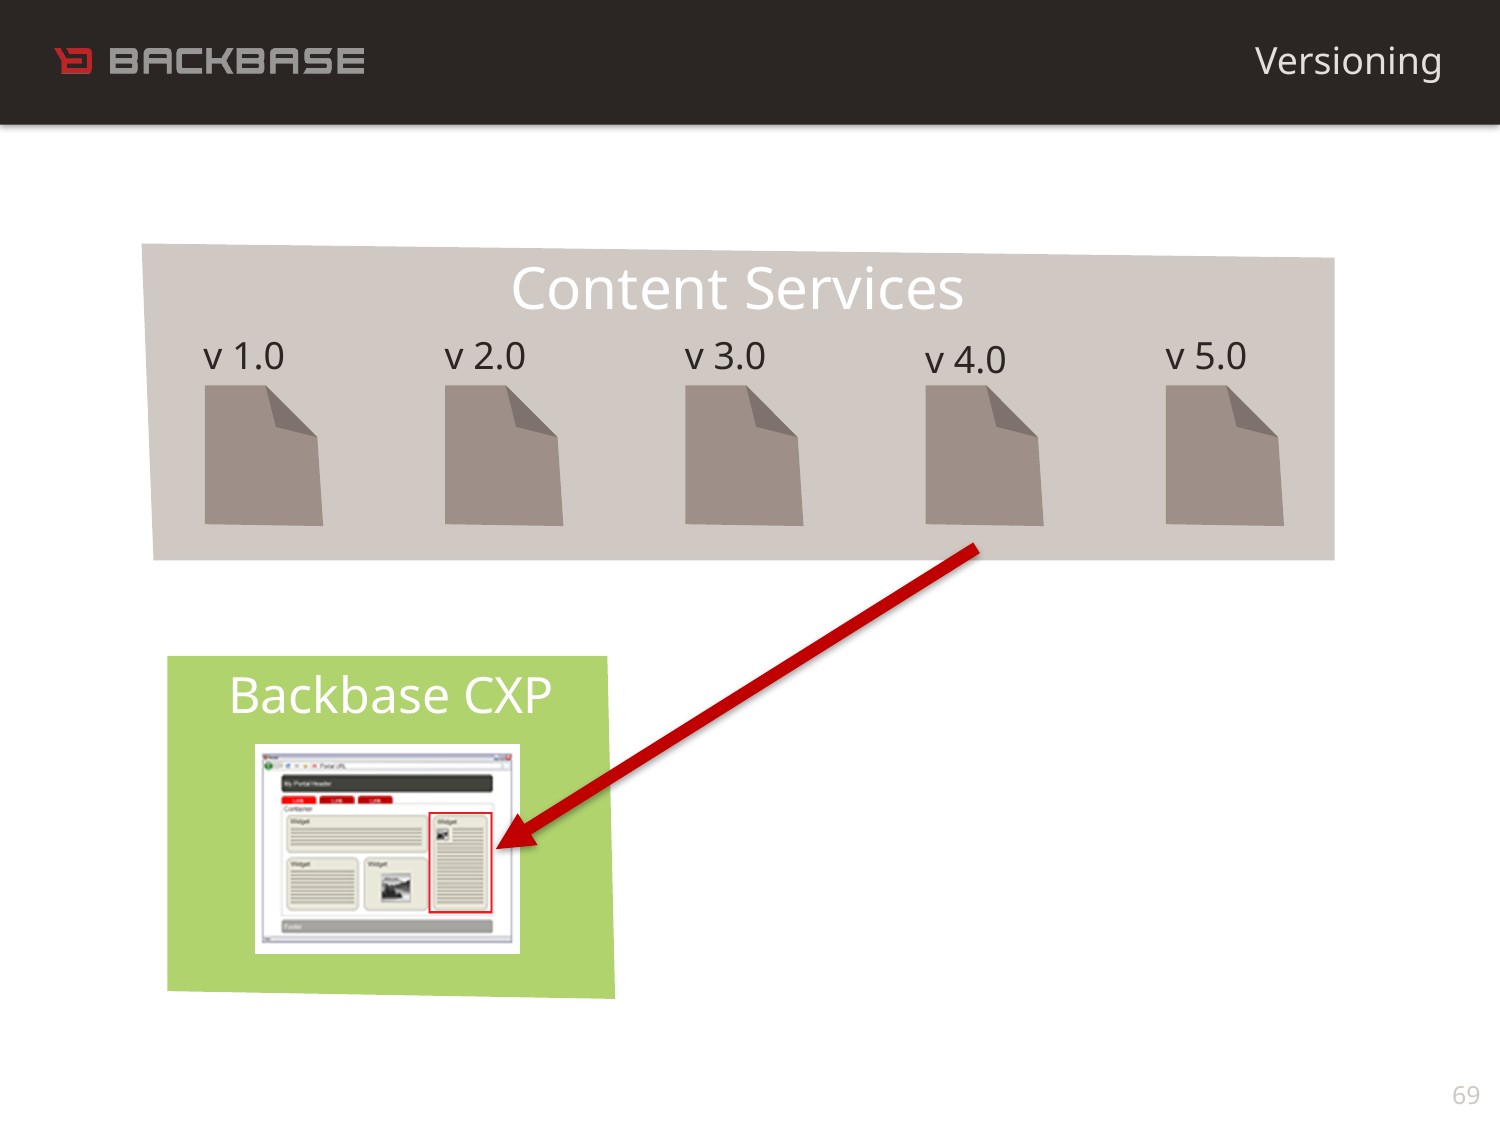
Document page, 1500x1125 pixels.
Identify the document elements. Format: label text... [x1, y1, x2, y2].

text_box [141, 243, 1335, 1000]
slide_number 69 [1221, 1076, 1496, 1118]
picture [54, 48, 364, 74]
list Versioning [431, 29, 1459, 91]
